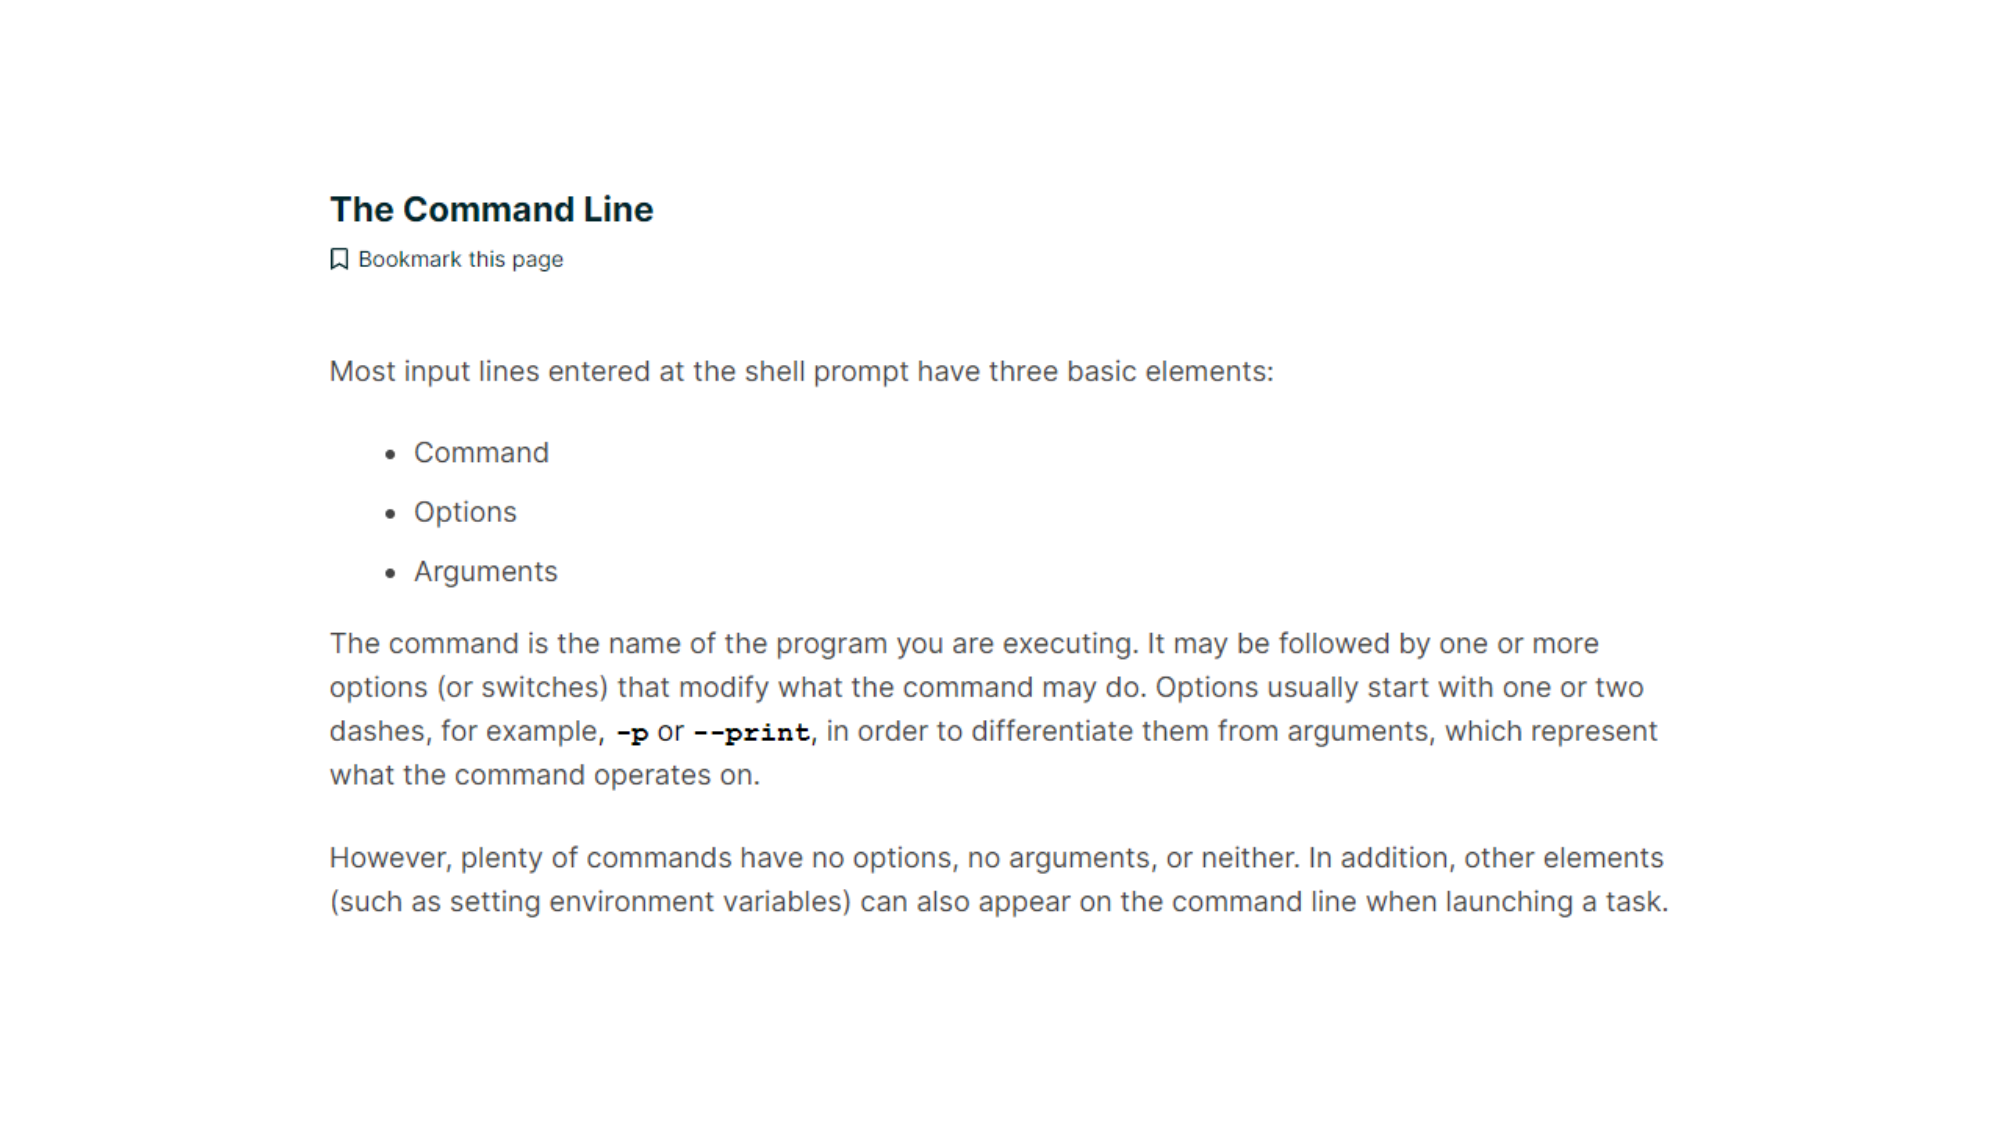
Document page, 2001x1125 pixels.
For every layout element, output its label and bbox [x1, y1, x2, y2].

picture [306, 181, 1700, 949]
